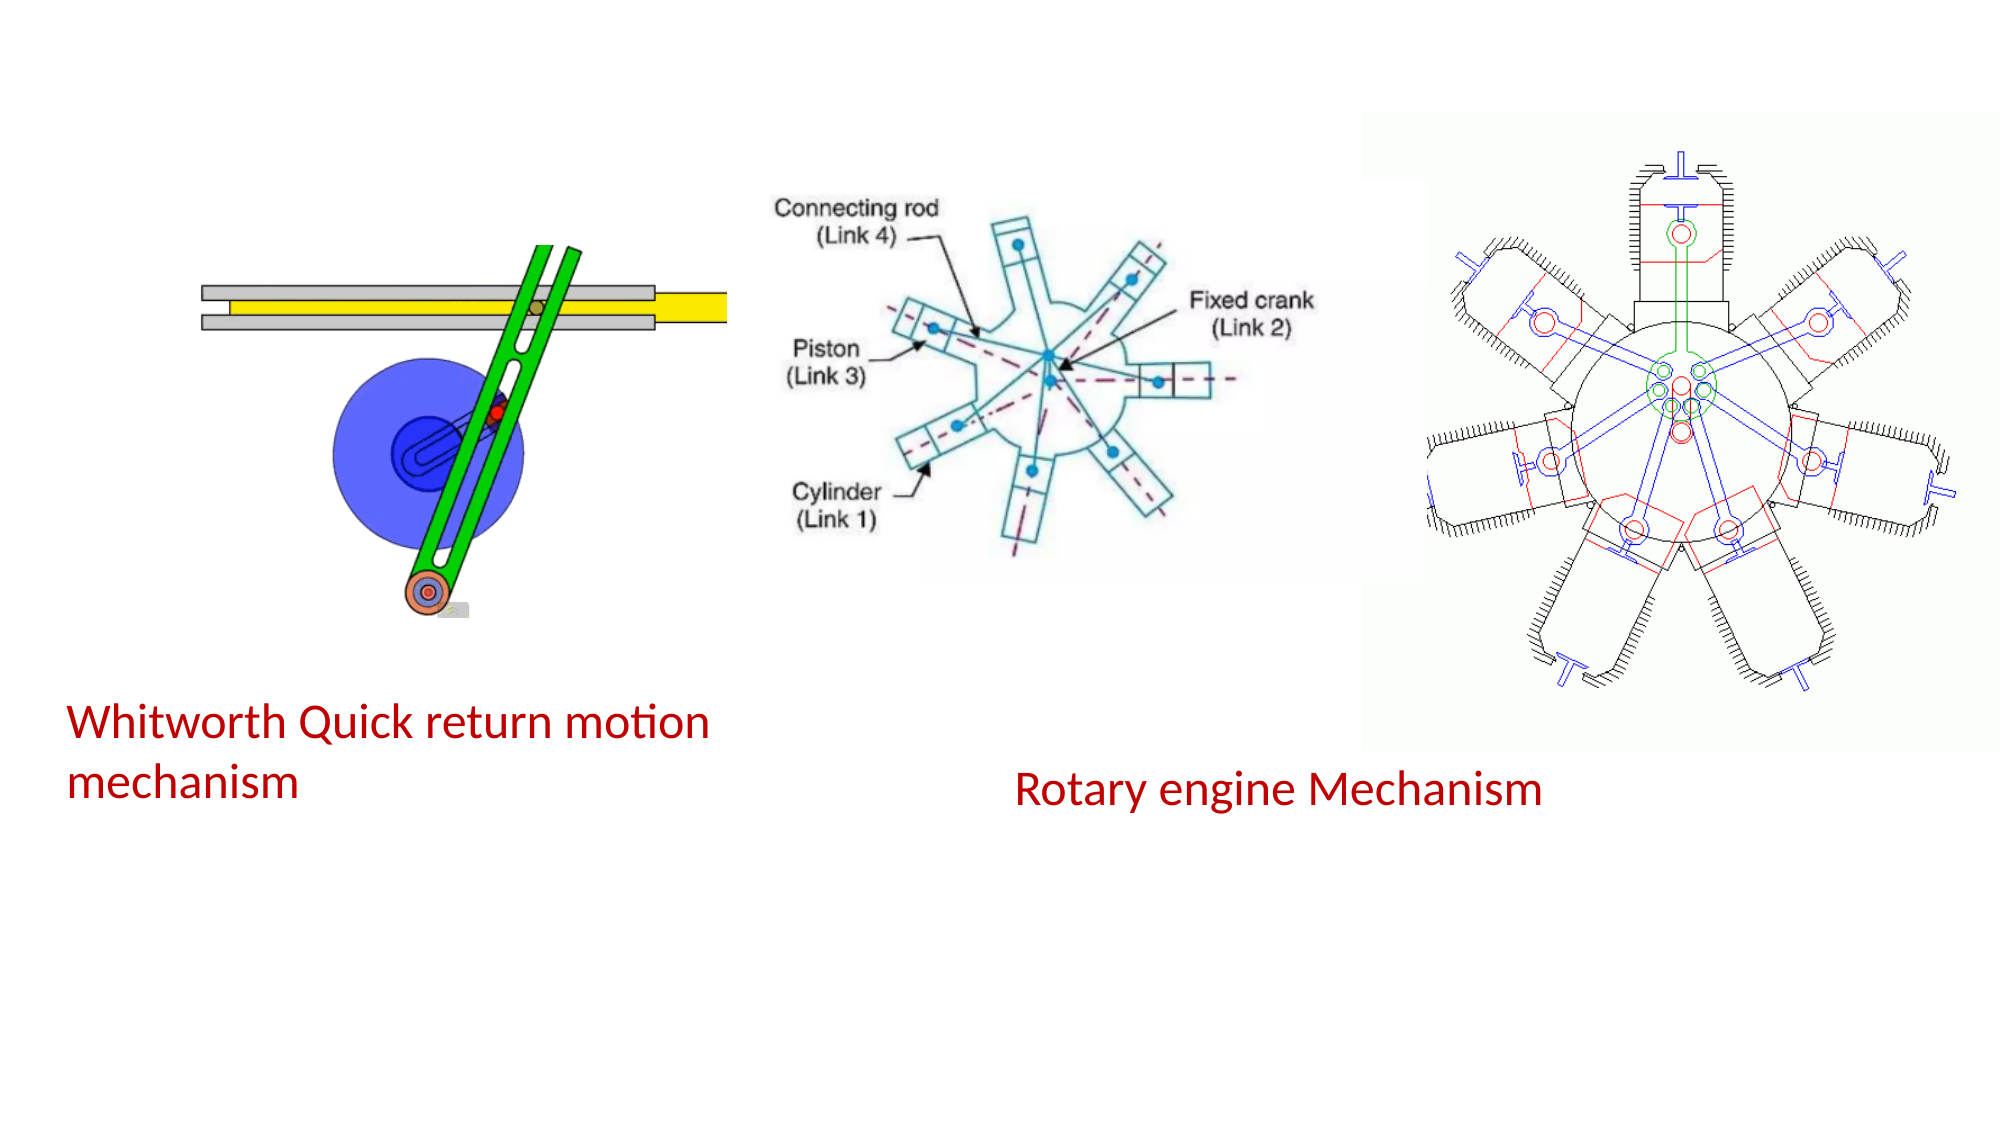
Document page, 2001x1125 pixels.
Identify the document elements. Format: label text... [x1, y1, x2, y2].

text_box Whitworth Quick return motion mechanism [51, 681, 853, 816]
picture [60, 112, 2000, 751]
text_box Rotary engine Mechanism [999, 748, 2000, 823]
